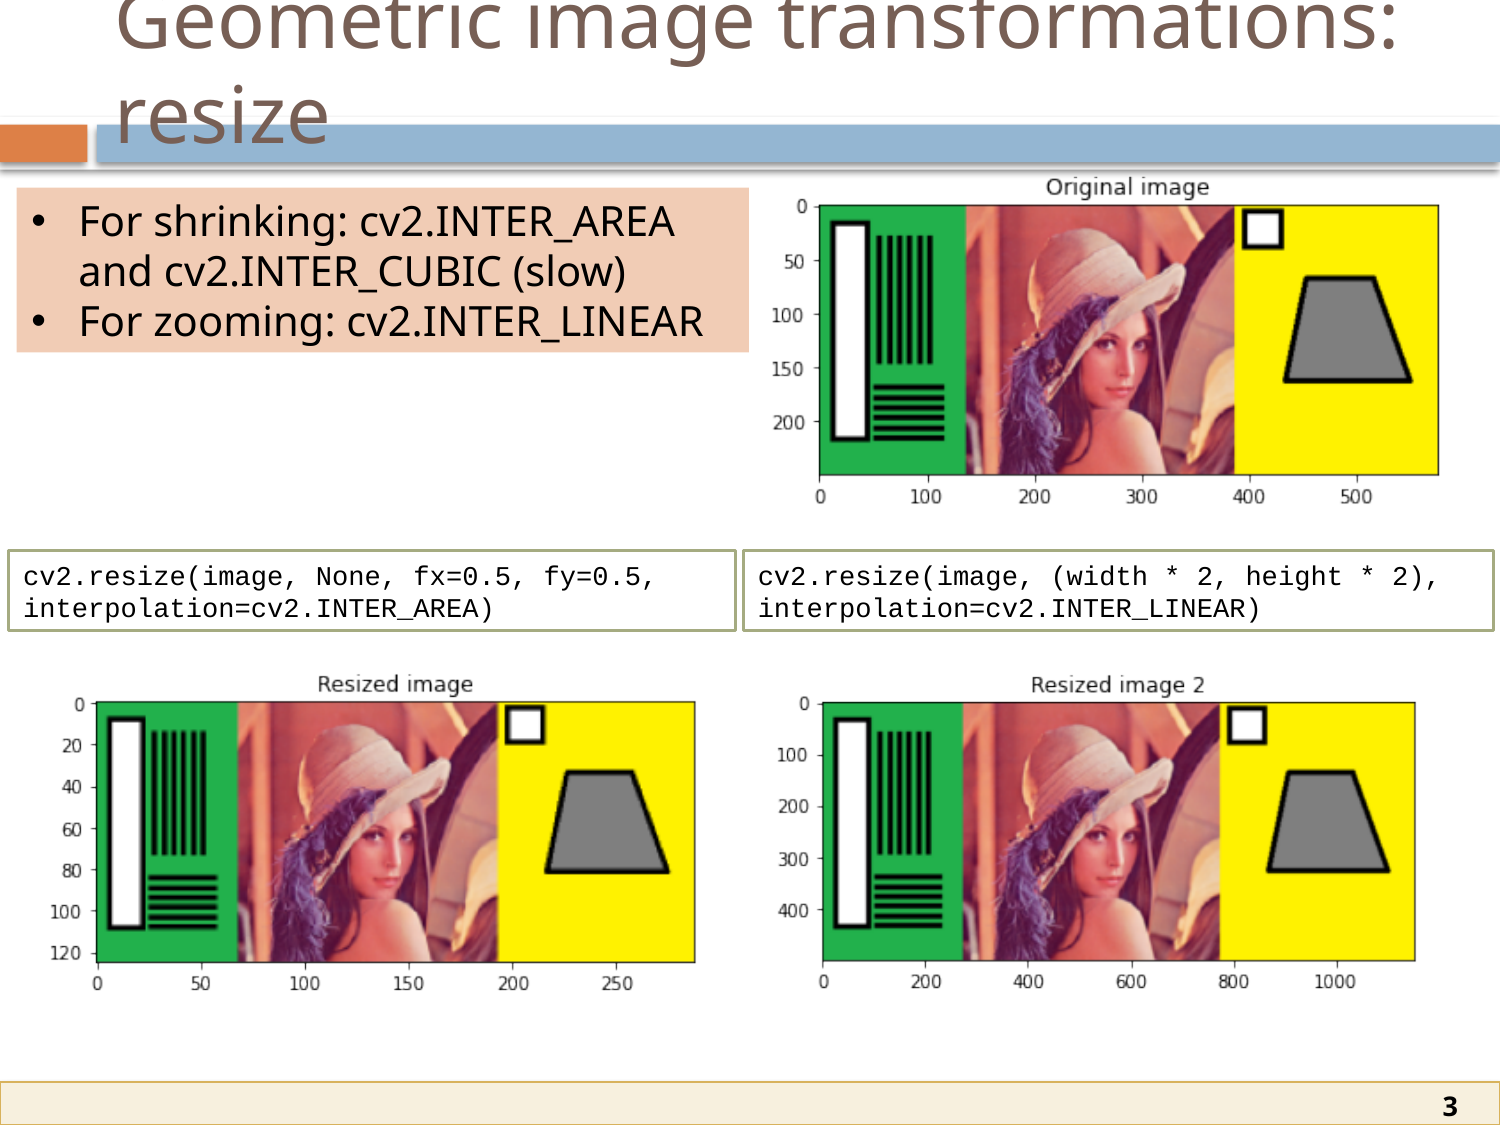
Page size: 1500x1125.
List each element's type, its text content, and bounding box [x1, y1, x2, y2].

text_box cv2.resize(image, (width * 2, height * 2), interpolation=cv2.INTER_LINEAR) [742, 549, 1495, 632]
text_box For shrinking: cv2.INTER_AREA and cv2.INTER_CUBIC (slow) For zooming: cv2.INTER_LINEAR [15, 186, 750, 354]
slide_number 3 [1400, 1082, 1500, 1125]
text_box cv2.resize(image, None, fx=0.5, fy=0.5, interpolation=cv2.INTER_AREA) [7, 549, 737, 632]
picture [764, 663, 1427, 1004]
picture [37, 661, 707, 1005]
title Geometric image transformations: resize [99, 0, 1438, 129]
picture [758, 164, 1451, 519]
